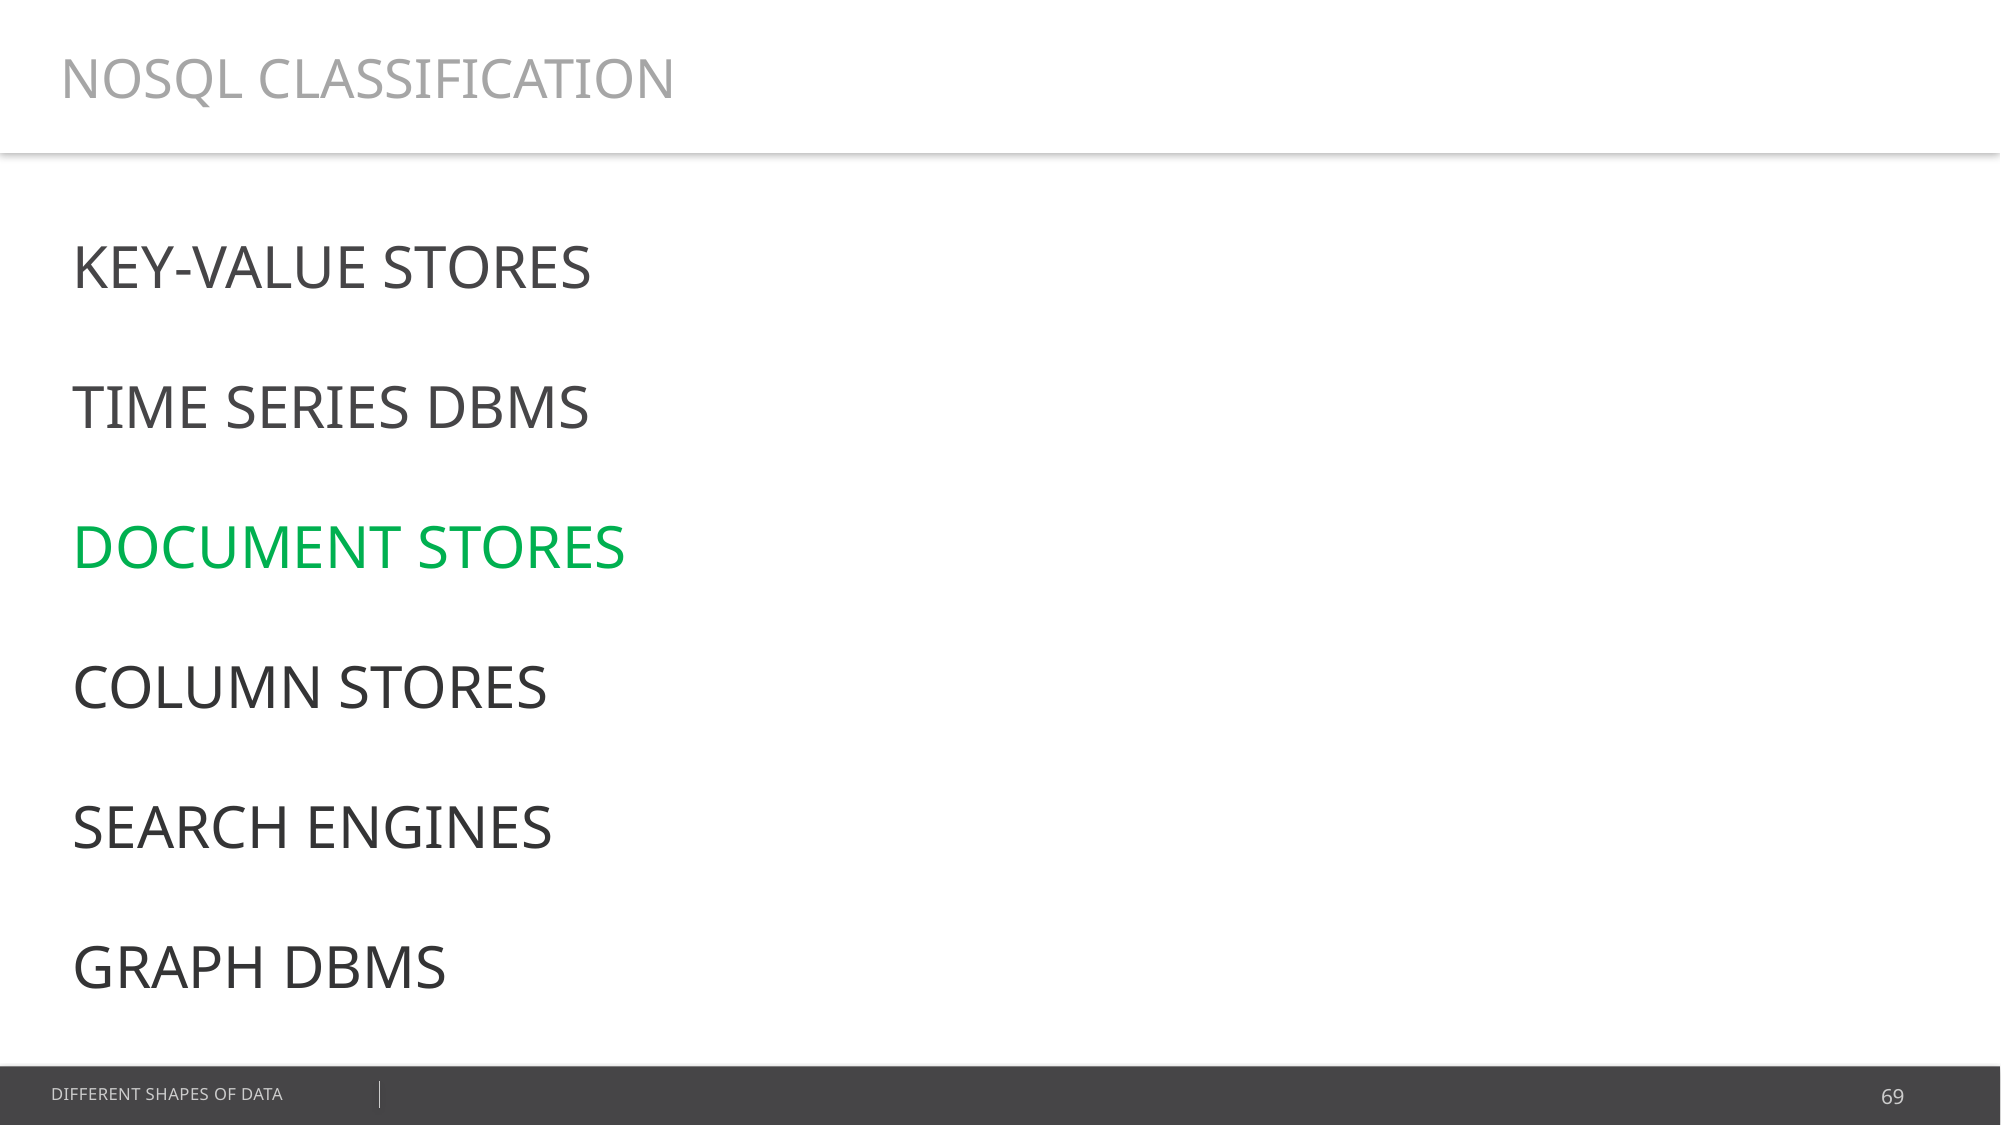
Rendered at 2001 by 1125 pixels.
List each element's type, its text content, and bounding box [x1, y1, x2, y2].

list NOSQL CLASSIFICATION [0, 0, 2000, 153]
text_box KEY-VALUE STORES TIME SERIES DBMS DOCUMENT STORES COLUMN STORES SEARCH ENGINES GRAPH DBMS [57, 152, 808, 1008]
